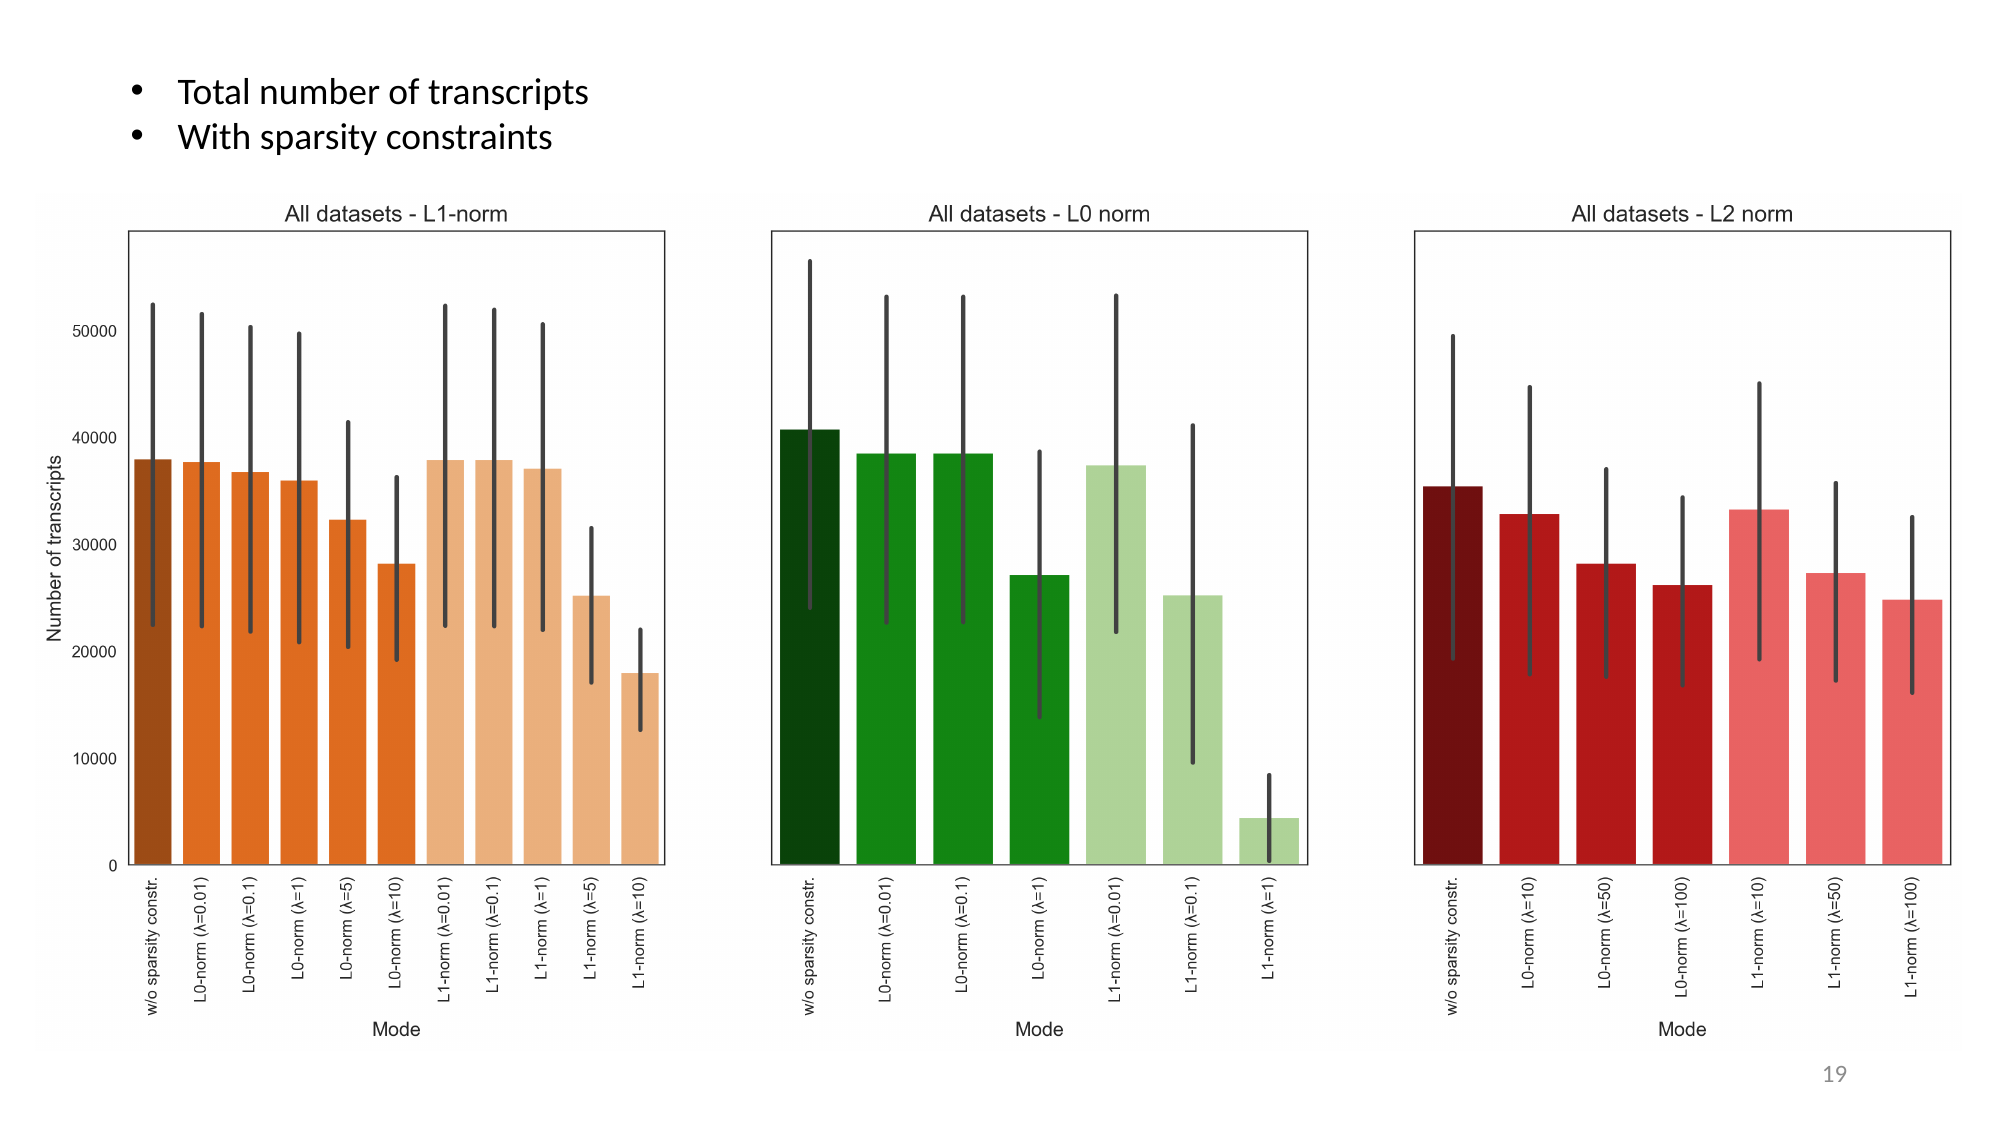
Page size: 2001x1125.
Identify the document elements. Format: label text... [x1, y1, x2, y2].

picture [35, 193, 1962, 1051]
text_box Total number of transcripts With sparsity constraints [115, 59, 605, 165]
slide_number 19 [1412, 1051, 1863, 1103]
